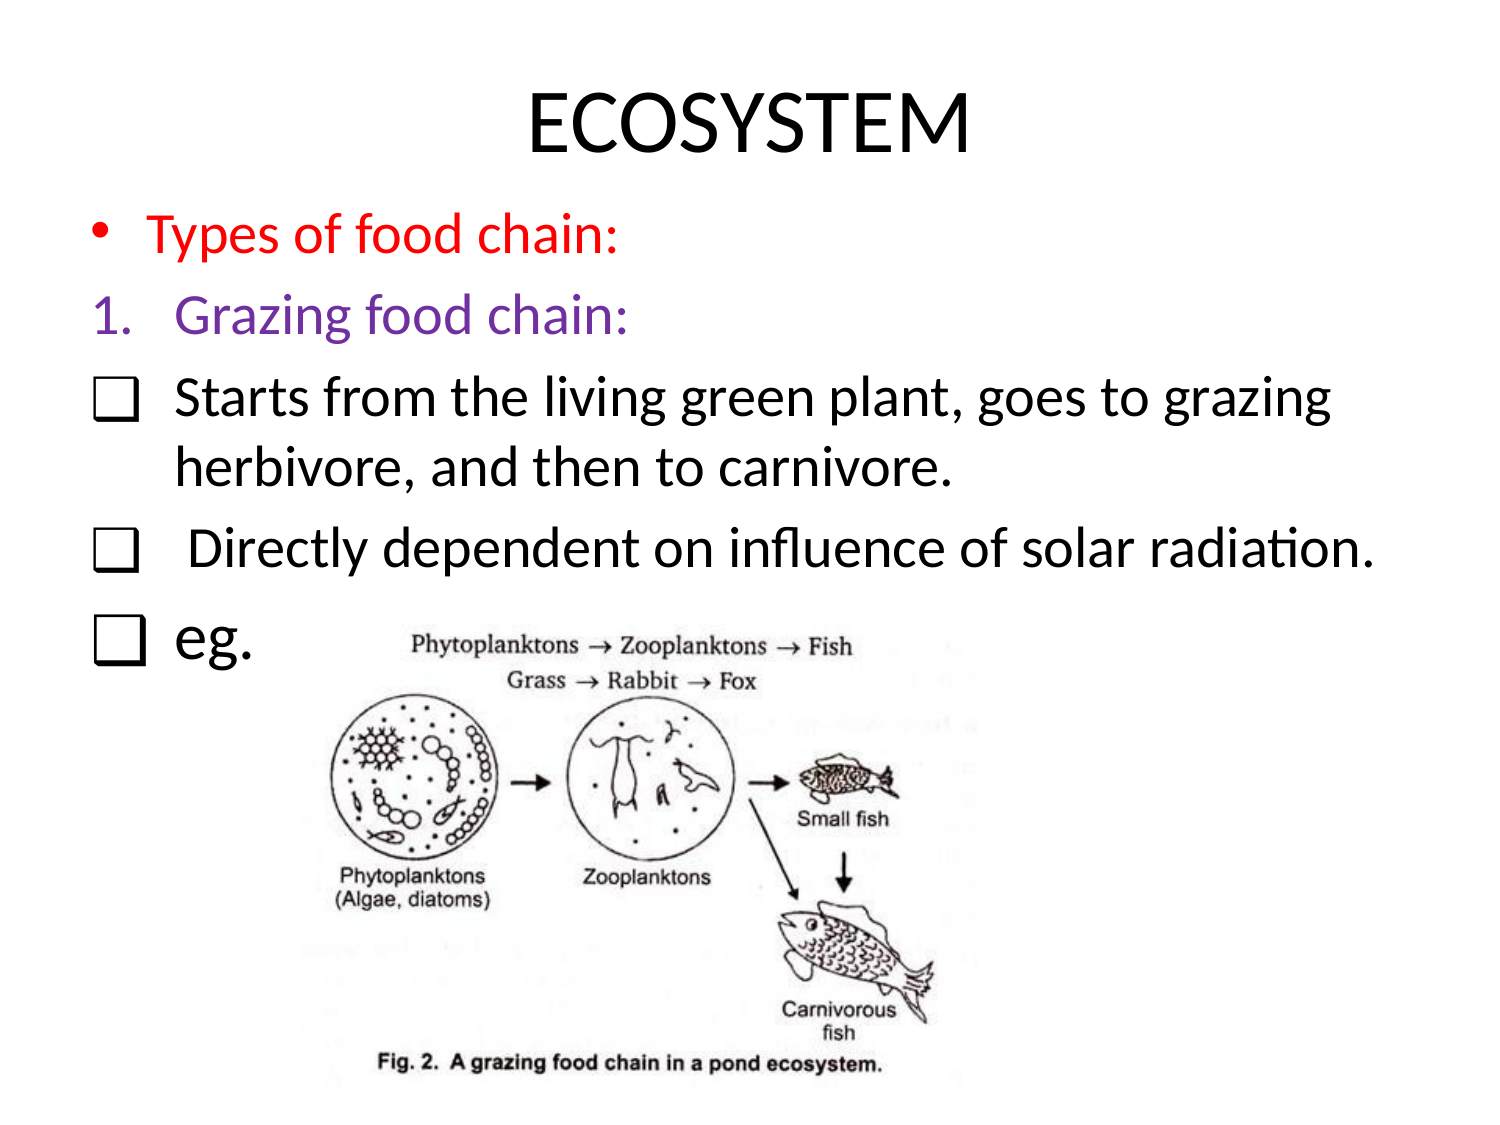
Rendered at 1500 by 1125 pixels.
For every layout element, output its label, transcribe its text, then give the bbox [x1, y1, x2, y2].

title ECOSYSTEM [75, 45, 1425, 187]
picture [299, 624, 977, 1093]
list Types of food chain: Grazing food chain: Starts from the living green plant, goes to grazing herbivore, and then to carnivore. Directly dependent on influence of solar radiation. eg. [75, 187, 1425, 1125]
